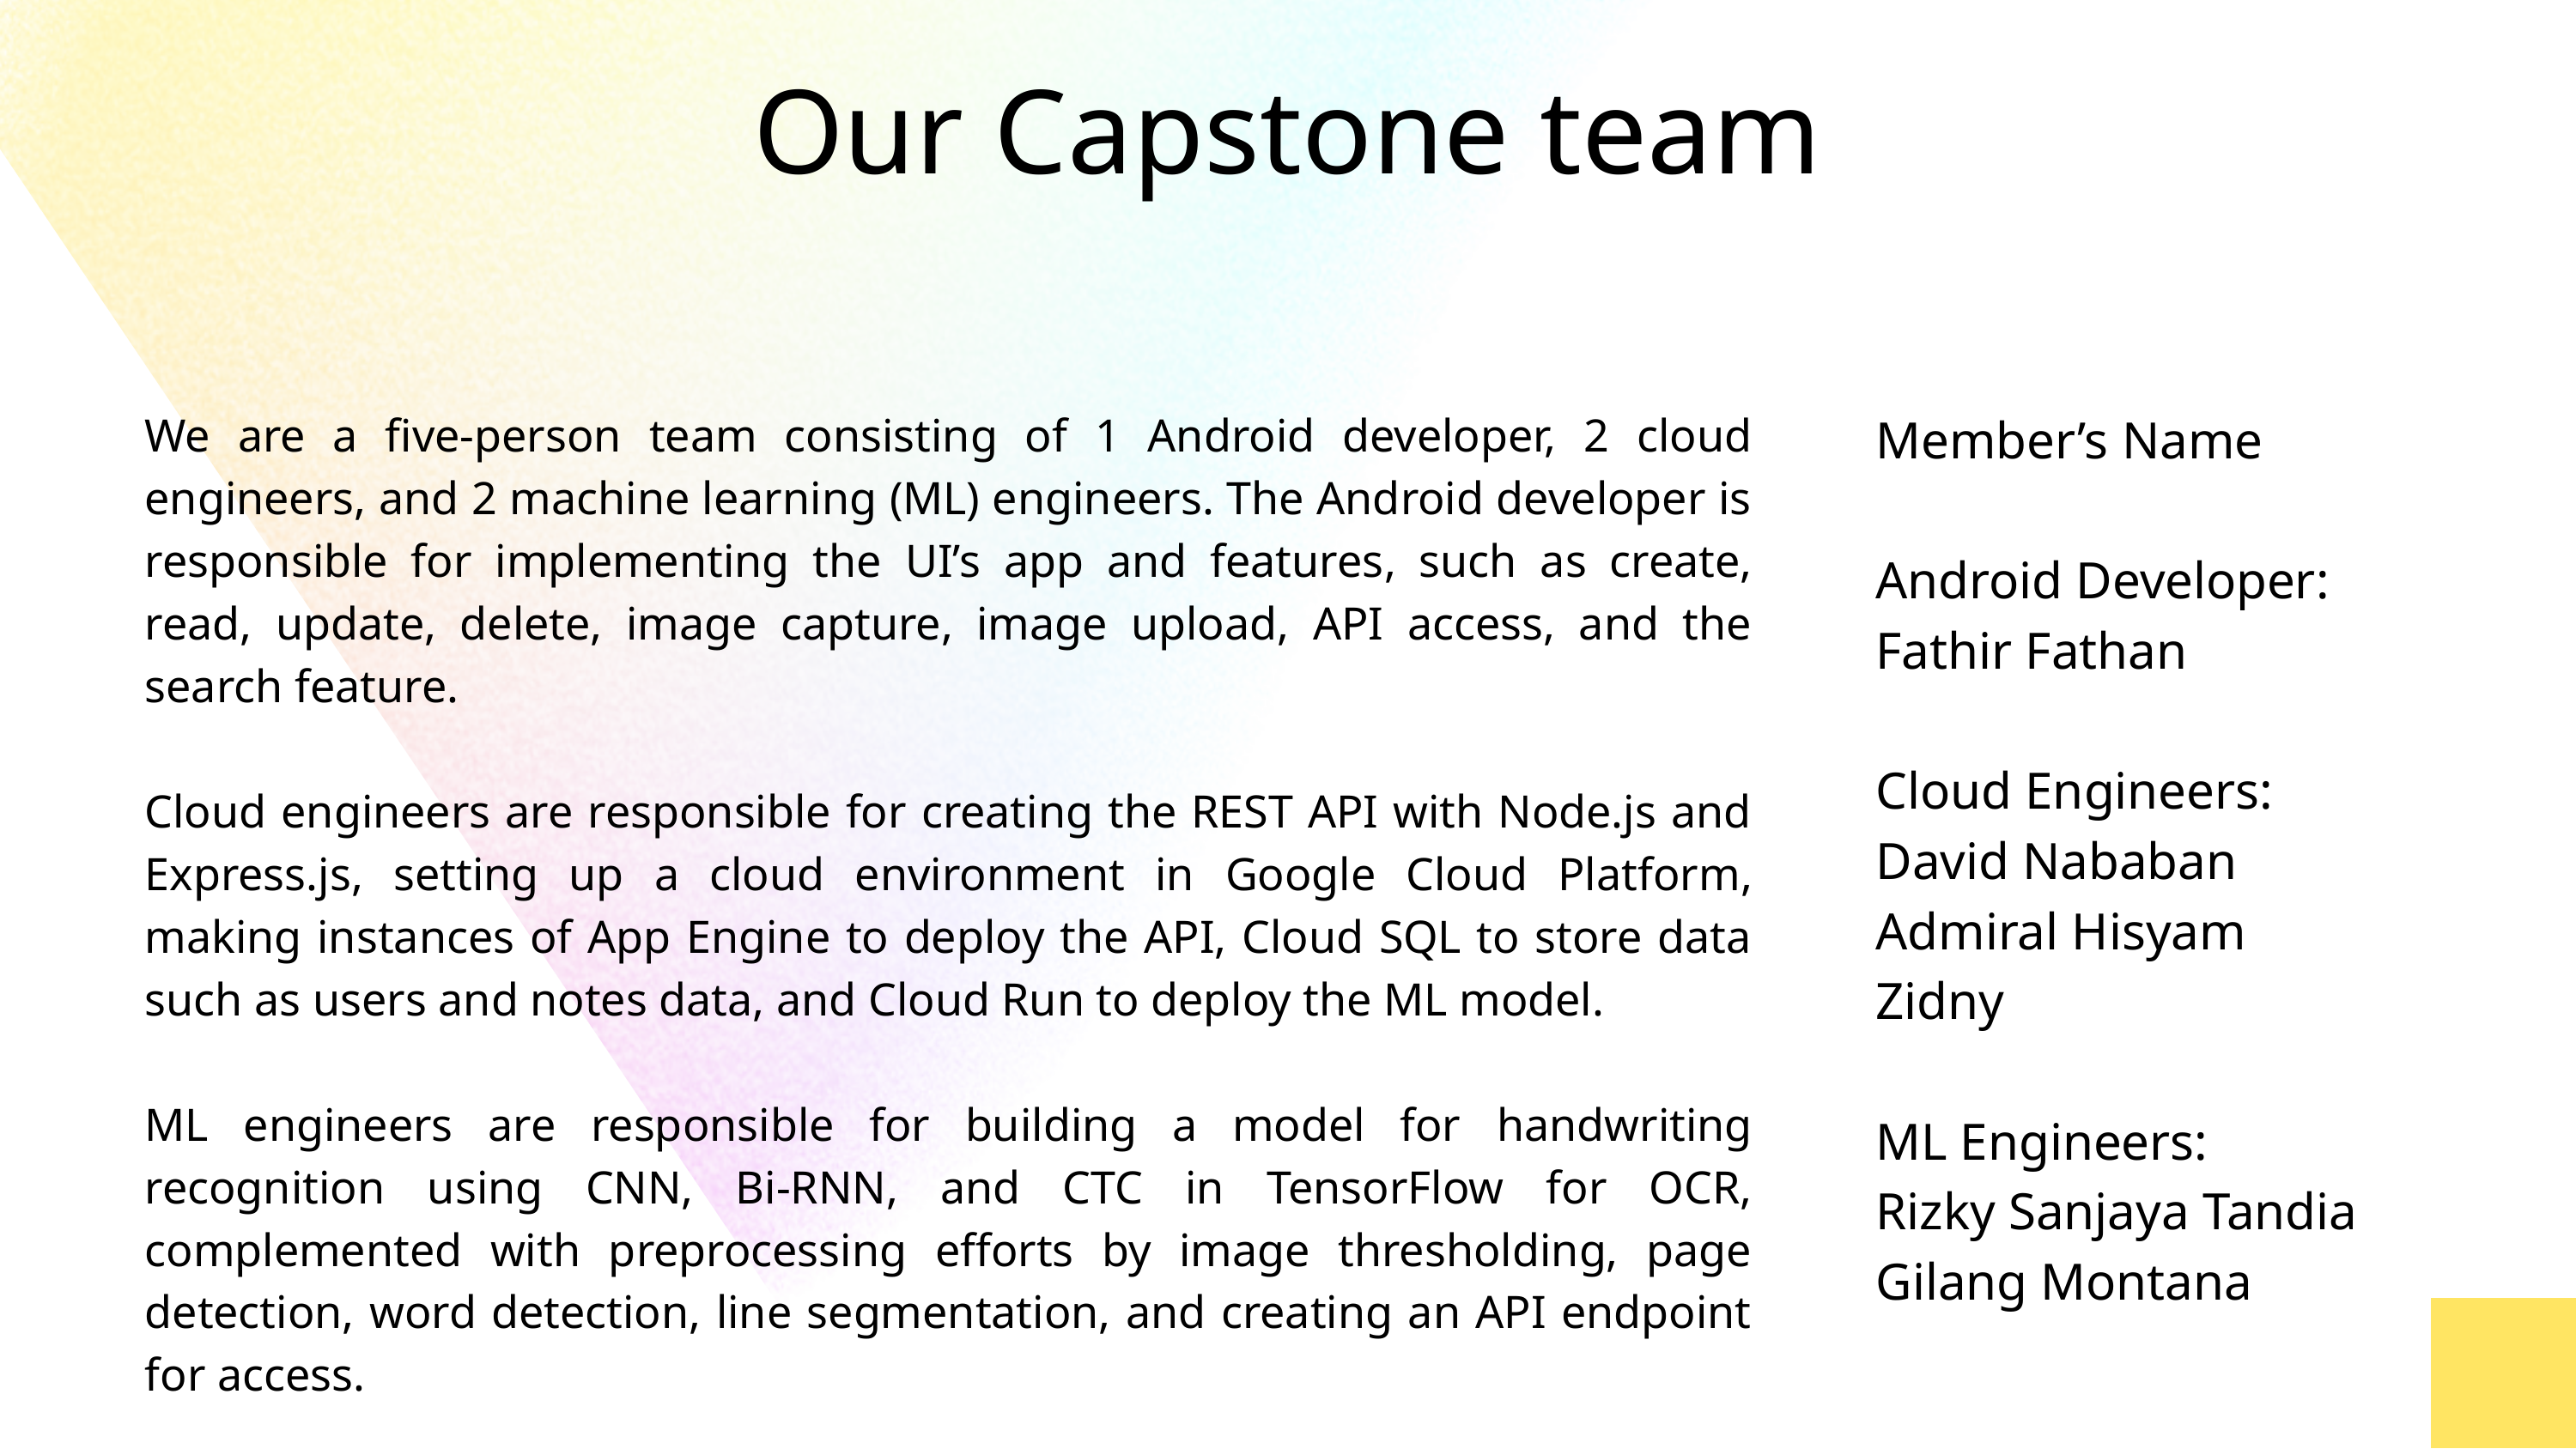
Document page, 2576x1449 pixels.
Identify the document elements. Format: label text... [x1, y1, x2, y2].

text_box [0, 0, 2576, 739]
text_box Member’s Name Android Developer: Fathir Fathan Cloud Engineers: David Nababan Admiral Hisyam Zidny ML Engineers: Rizky Sanjaya Tandia Gilang Montana [1875, 398, 2371, 1311]
text_box Our Capstone team [398, 58, 2178, 197]
text_box We are a five-person team consisting of 1 Android developer, 2 cloud engineers, and 2 machine learning (ML) engineers. The Android developer is responsible for implementing the UI’s app and features, such as create, read, update, delete, image capture, image upload, API access, and the search feature. Cloud engineers are responsible for creating the REST API with Node.js and Express.js, setting up a cloud environment in Google Cloud Platform, making instances of App Engine to deploy the API, Cloud SQL to store data such as users and notes data, and Cloud Run to deploy the ML model. ML engineers are responsible for building a model for handwriting recognition using CNN, Bi-RNN, and CTC in TensorFlow for OCR, complemented with preprocessing efforts by image thresholding, page detection, word detection, line segmentation, and creating an API endpoint for access. [144, 398, 1753, 1401]
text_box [2430, 1298, 2576, 1449]
